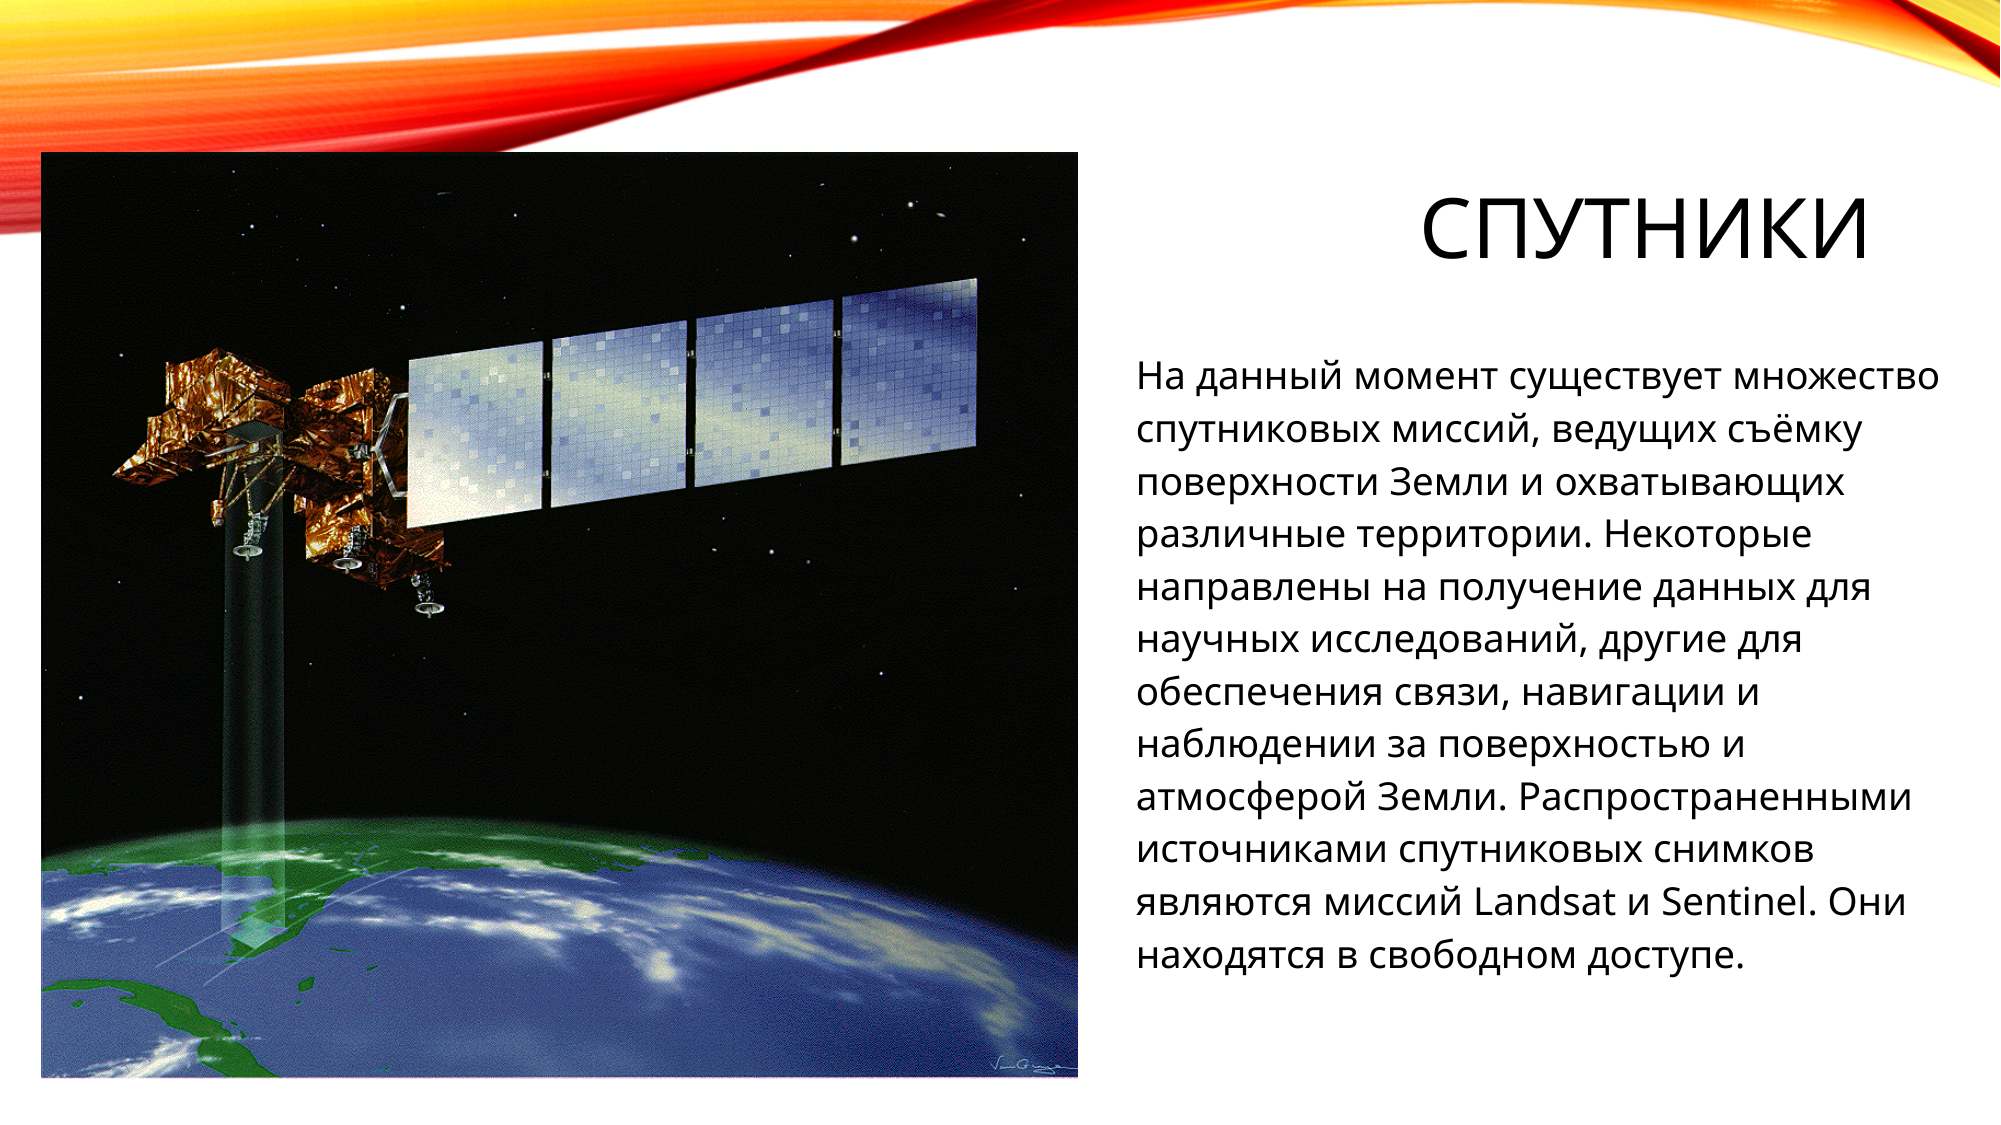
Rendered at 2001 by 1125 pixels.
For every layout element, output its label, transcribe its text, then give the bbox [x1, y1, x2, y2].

list На данный момент существует множество спутниковых миссий, ведущих съёмку поверхности Земли и охватывающих различные территории. Некоторые направлены на получение данных для научных исследований, другие для обеспечения связи, навигации и наблюдении за поверхностью и атмосферой Земли. Распространенными источниками спутниковых снимков являются миссий Landsat и Sentinel. Они находятся в свободном доступе. [1120, 337, 1959, 1021]
title Спутники [474, 125, 1888, 338]
picture [0, 0, 2000, 1079]
